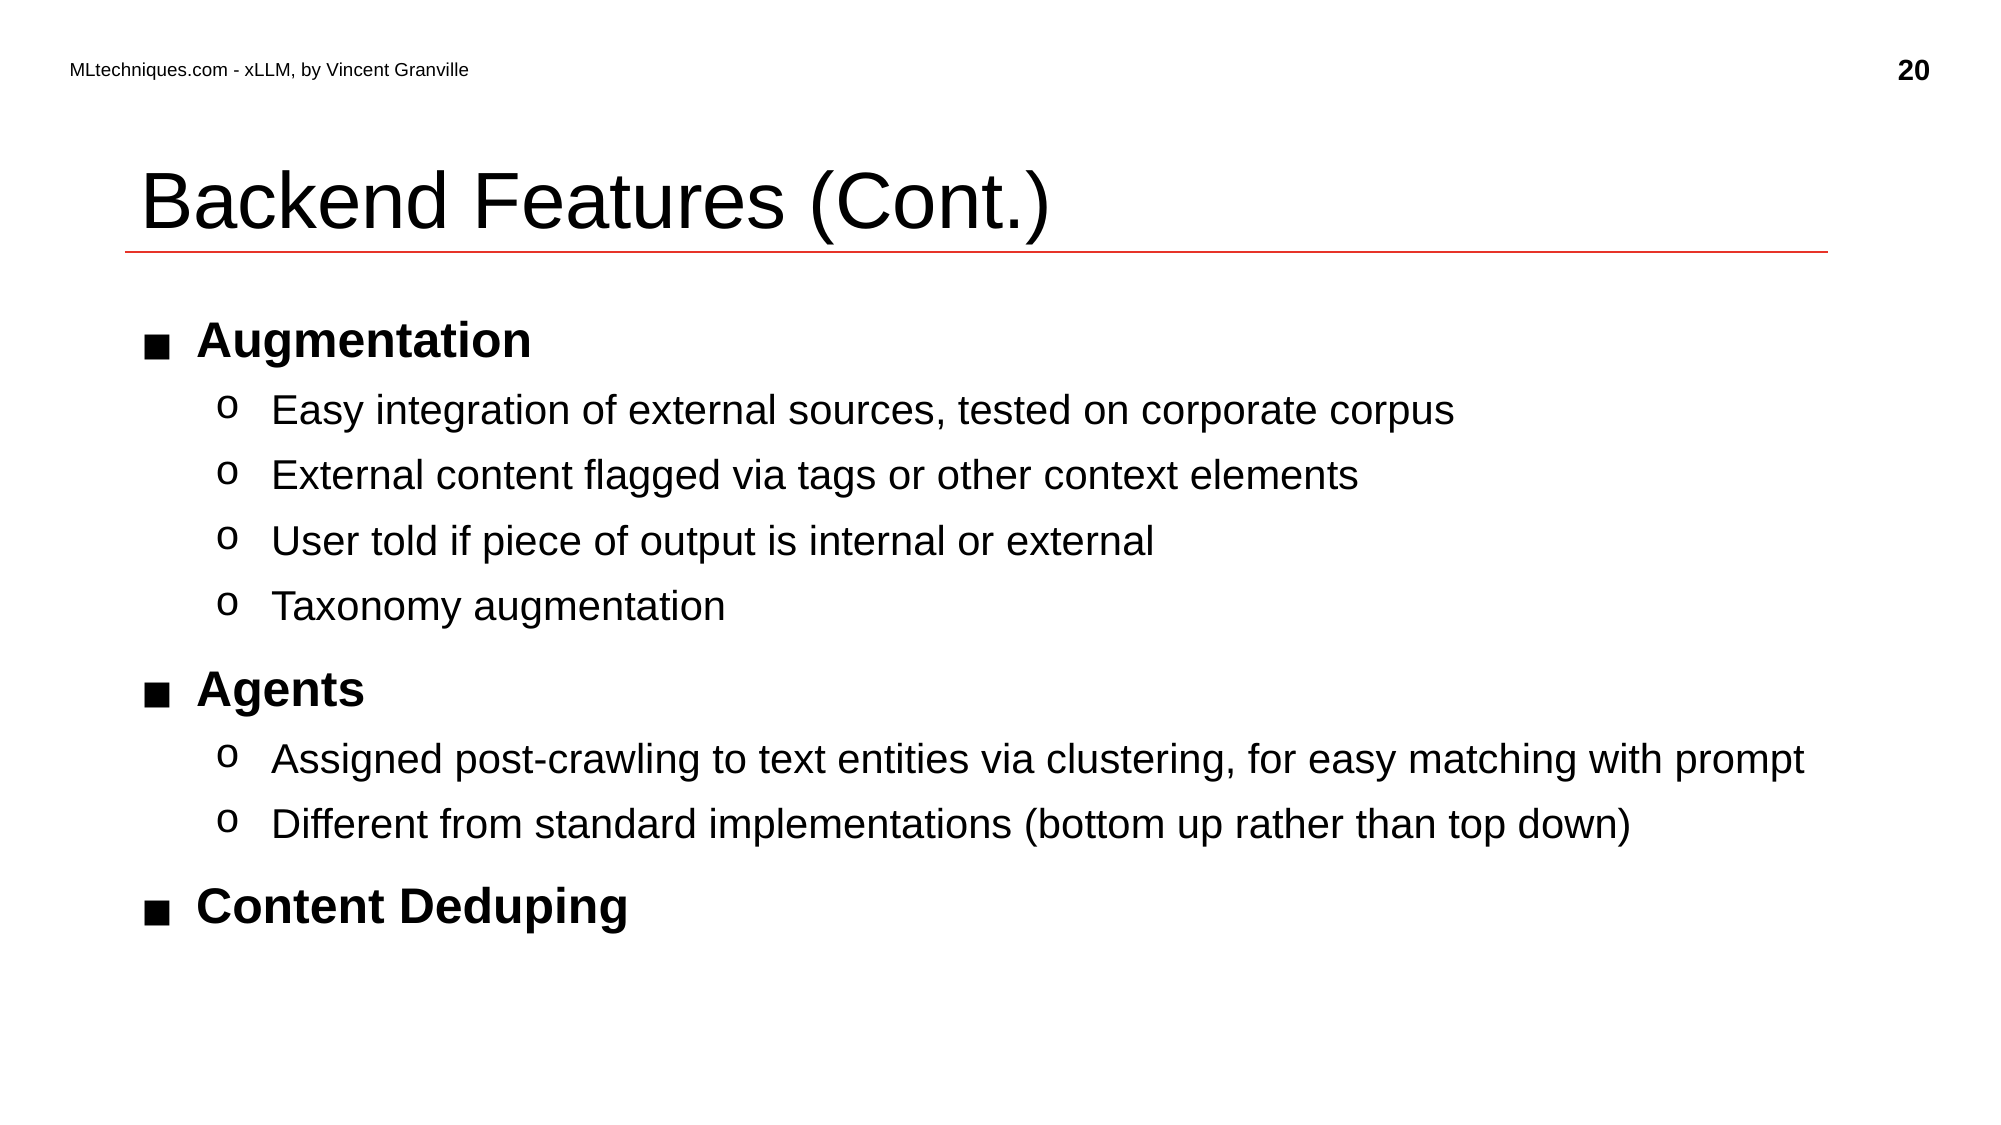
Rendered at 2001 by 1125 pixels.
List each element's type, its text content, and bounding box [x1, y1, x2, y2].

slide_number 20 [1852, 38, 1977, 99]
footer MLtechniques.com - xLLM, by Vincent Granville [54, 38, 730, 99]
title Backend Features (Cont.) [124, 140, 1828, 251]
list Augmentation Easy integration of external sources, tested on corporate corpus External content flagged via tags or other context elements User told if piece of output is internal or external Taxonomy augmentation Agents Assigned post-crawling to text entities via clustering, for easy matching with prompt Different from standard implementations (bottom up rather than top down) Content Deduping [124, 294, 1828, 1016]
